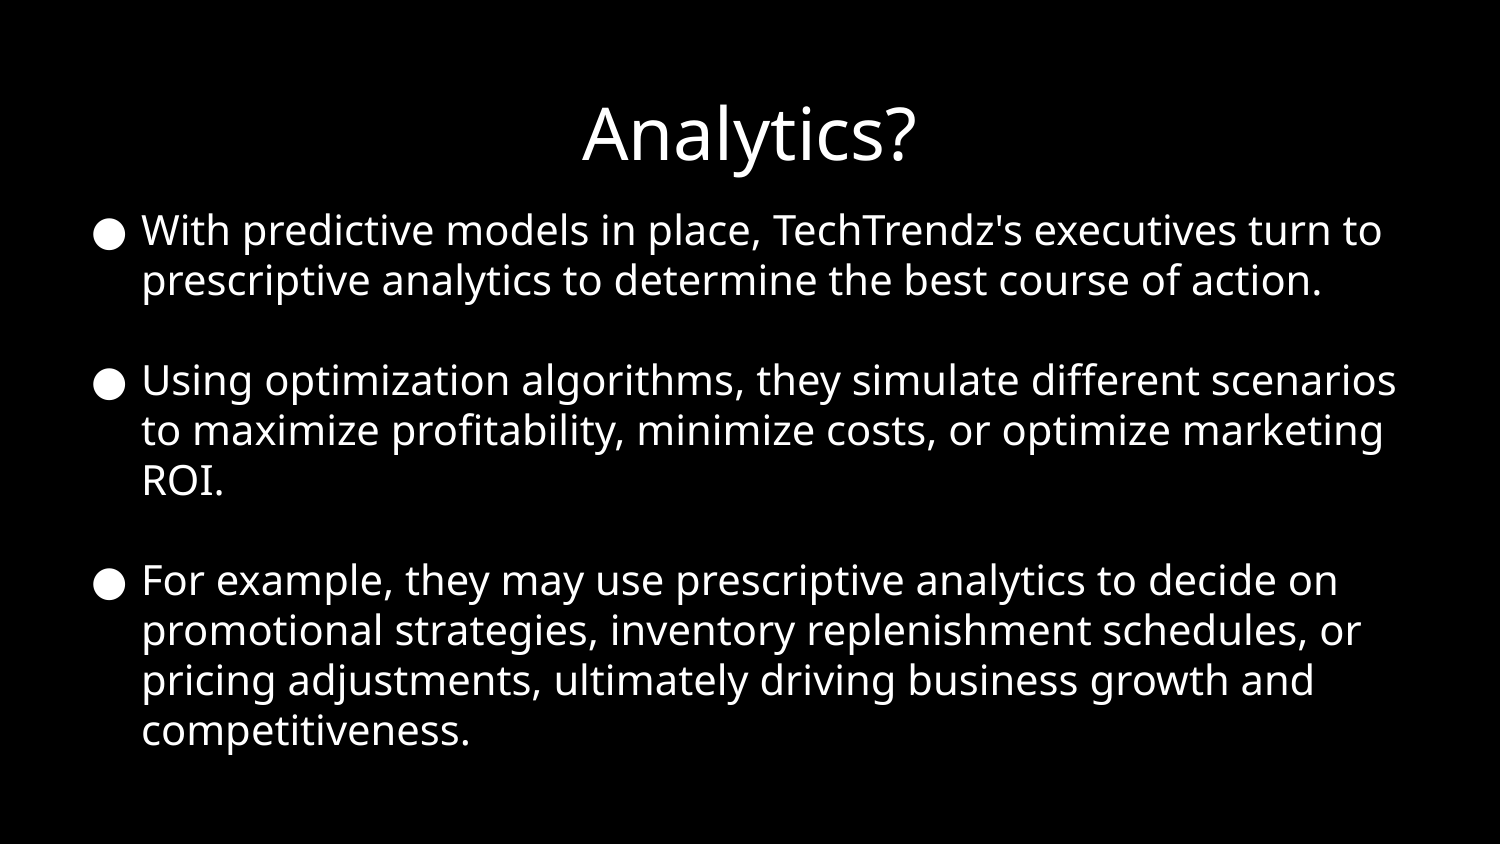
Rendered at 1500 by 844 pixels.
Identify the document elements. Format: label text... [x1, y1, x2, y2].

title Analytics? [51, 72, 1449, 167]
list With predictive models in place, TechTrendz's executives turn to prescriptive analytics to determine the best course of action. Using optimization algorithms, they simulate different scenarios to maximize profitability, minimize costs, or optimize marketing ROI. For example, they may use prescriptive analytics to decide on promotional strategies, inventory replenishment schedules, or pricing adjustments, ultimately driving business growth and competitiveness. [51, 189, 1449, 750]
